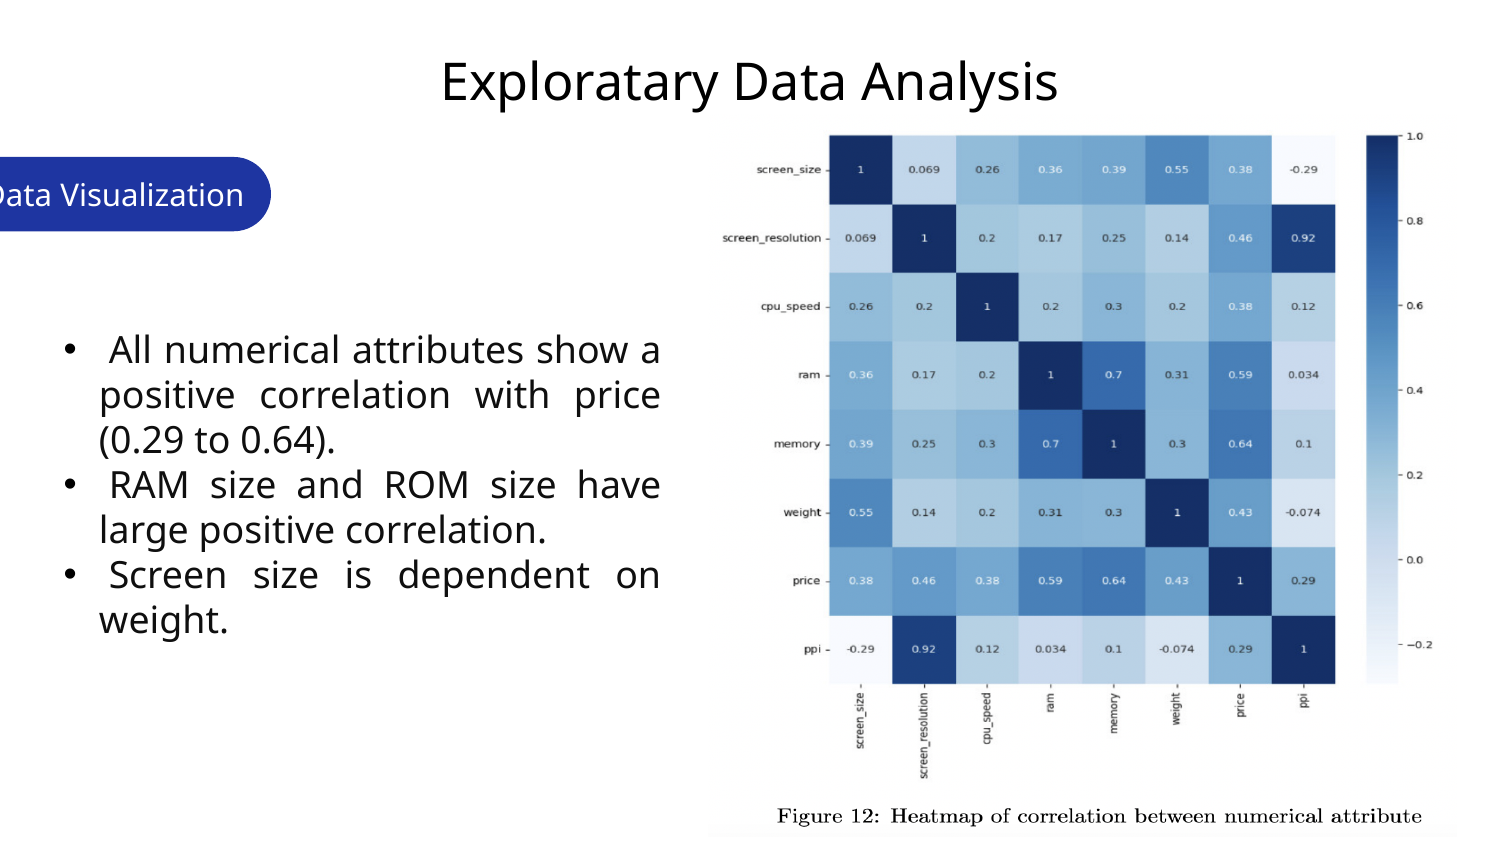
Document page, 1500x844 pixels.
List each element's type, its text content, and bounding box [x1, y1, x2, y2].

picture [708, 114, 1457, 837]
text_box Data Visualization [0, 157, 271, 231]
title Exploratary Data Analysis [77, 6, 1423, 154]
text_box All numerical attributes show a positive correlation with price (0.29 to 0.64). RAM size and ROM size have large positive correlation. Screen size is dependent on weight. [48, 318, 677, 684]
